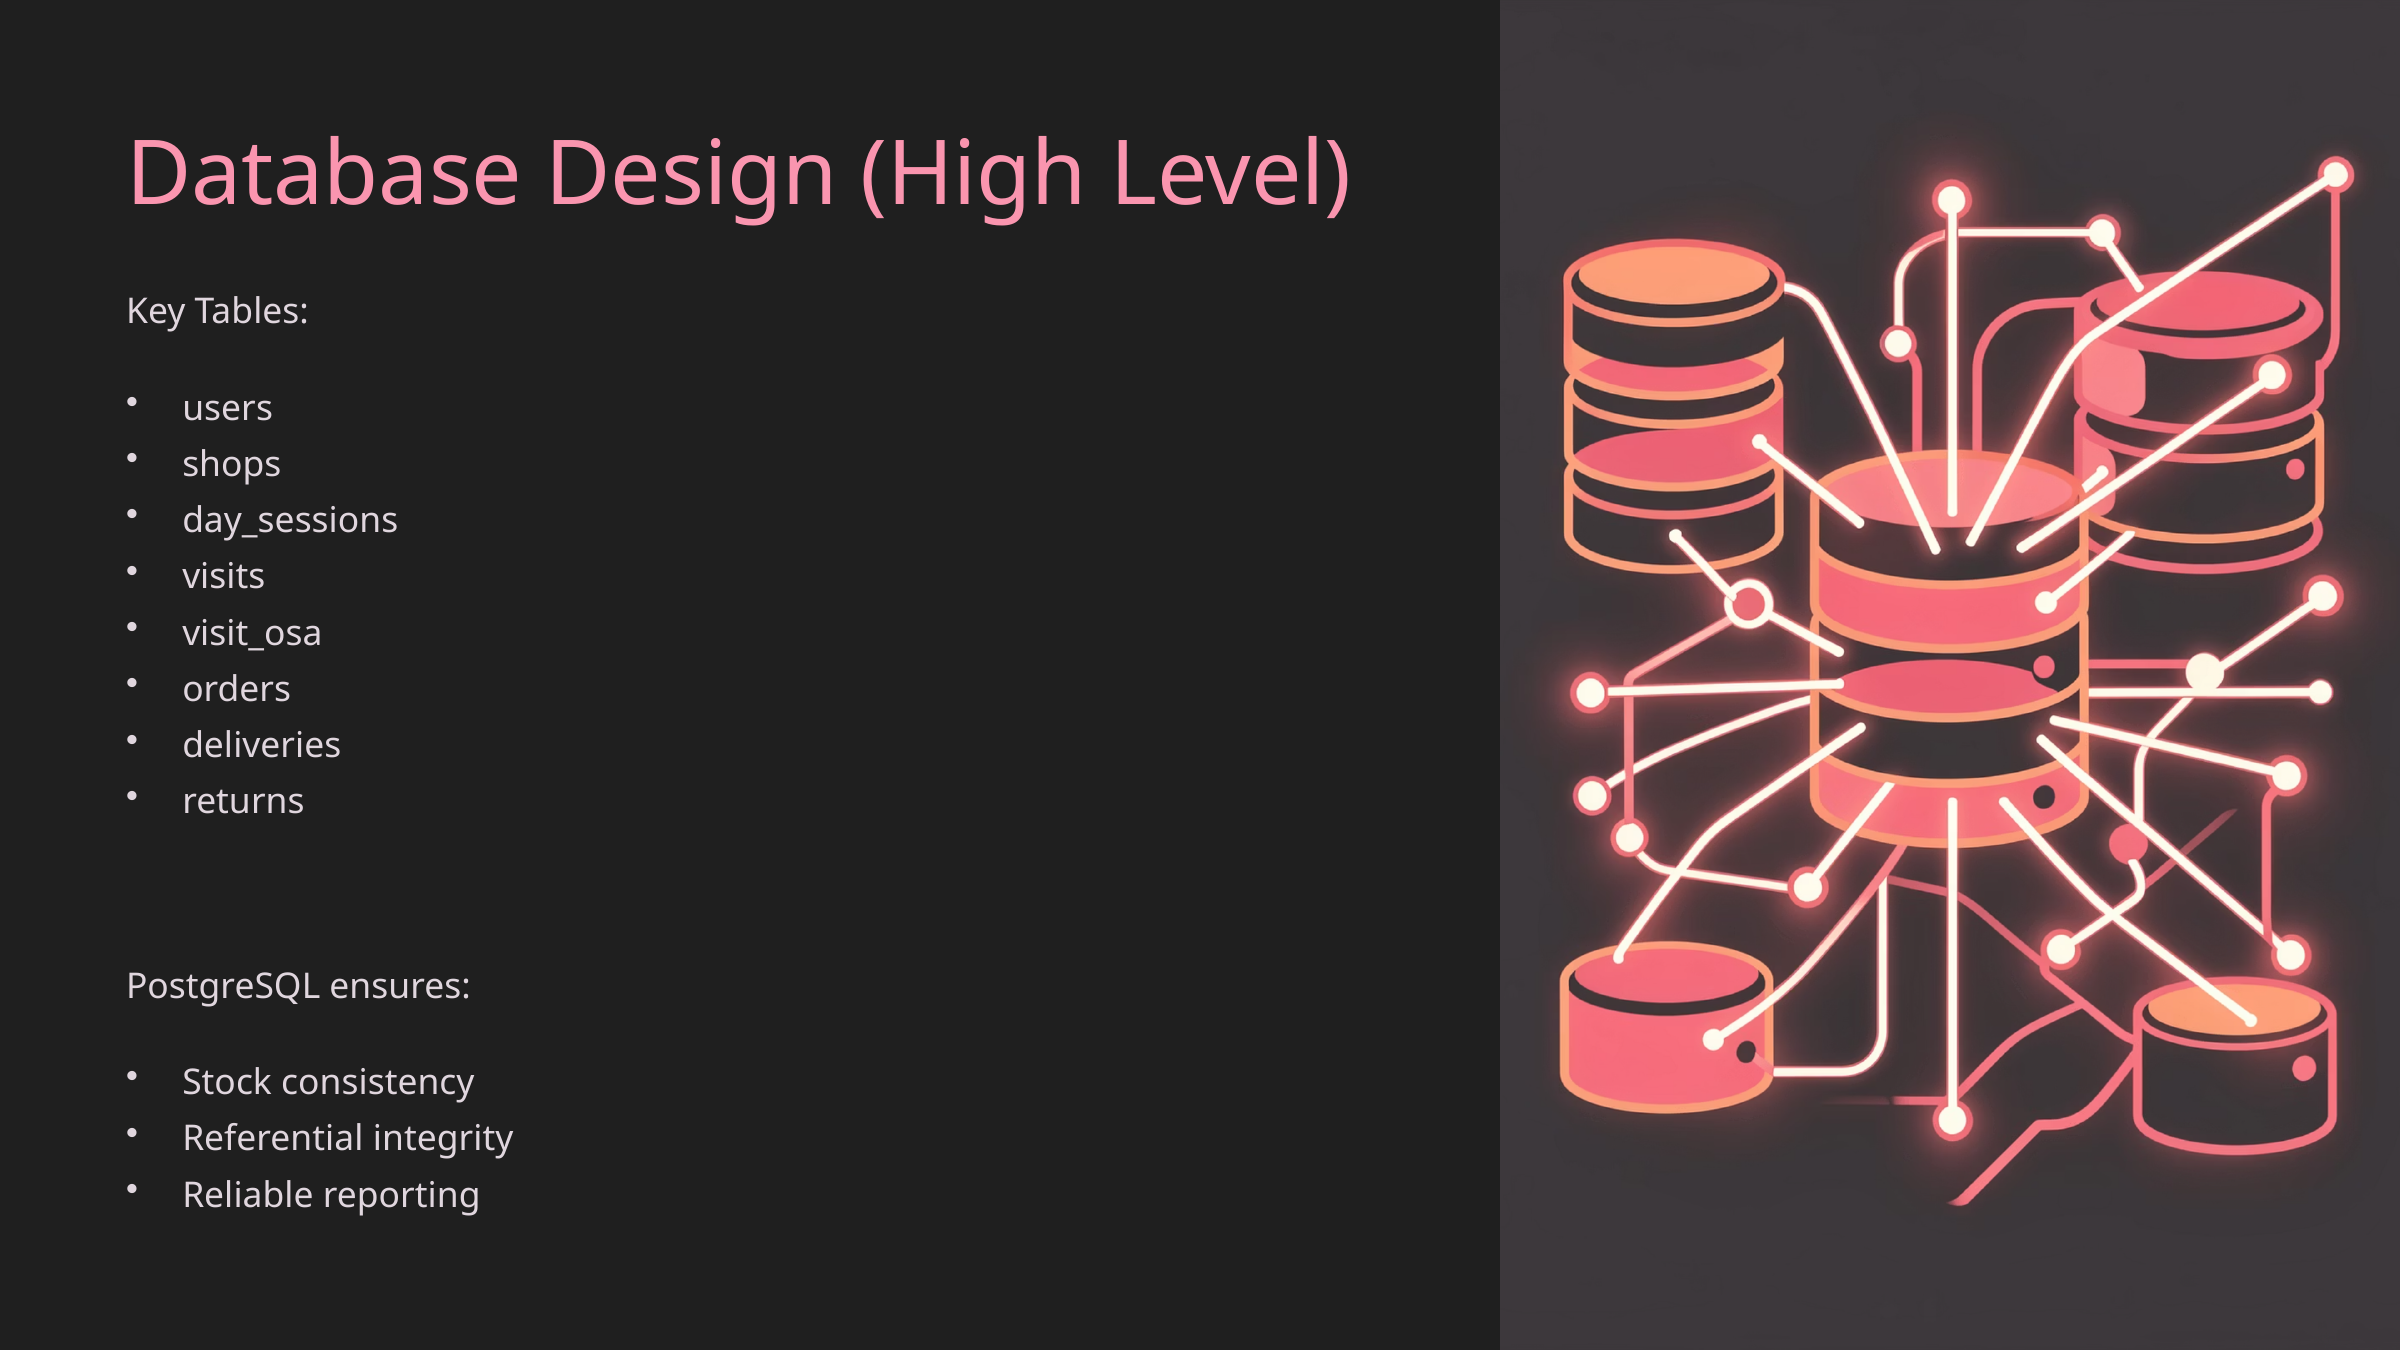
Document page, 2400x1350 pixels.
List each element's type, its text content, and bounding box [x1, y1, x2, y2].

picture [1499, 0, 2400, 1350]
text_box Stock consistency Referential integrity Reliable reporting [126, 1045, 1374, 1240]
text_box Key Tables: [126, 274, 1374, 332]
text_box users shops day_sessions visits visit_osa orders deliveries returns [126, 370, 1374, 911]
text_box PostgreSQL ensures: [126, 949, 1374, 1007]
text_box Database Design (High Level) [126, 109, 1166, 223]
